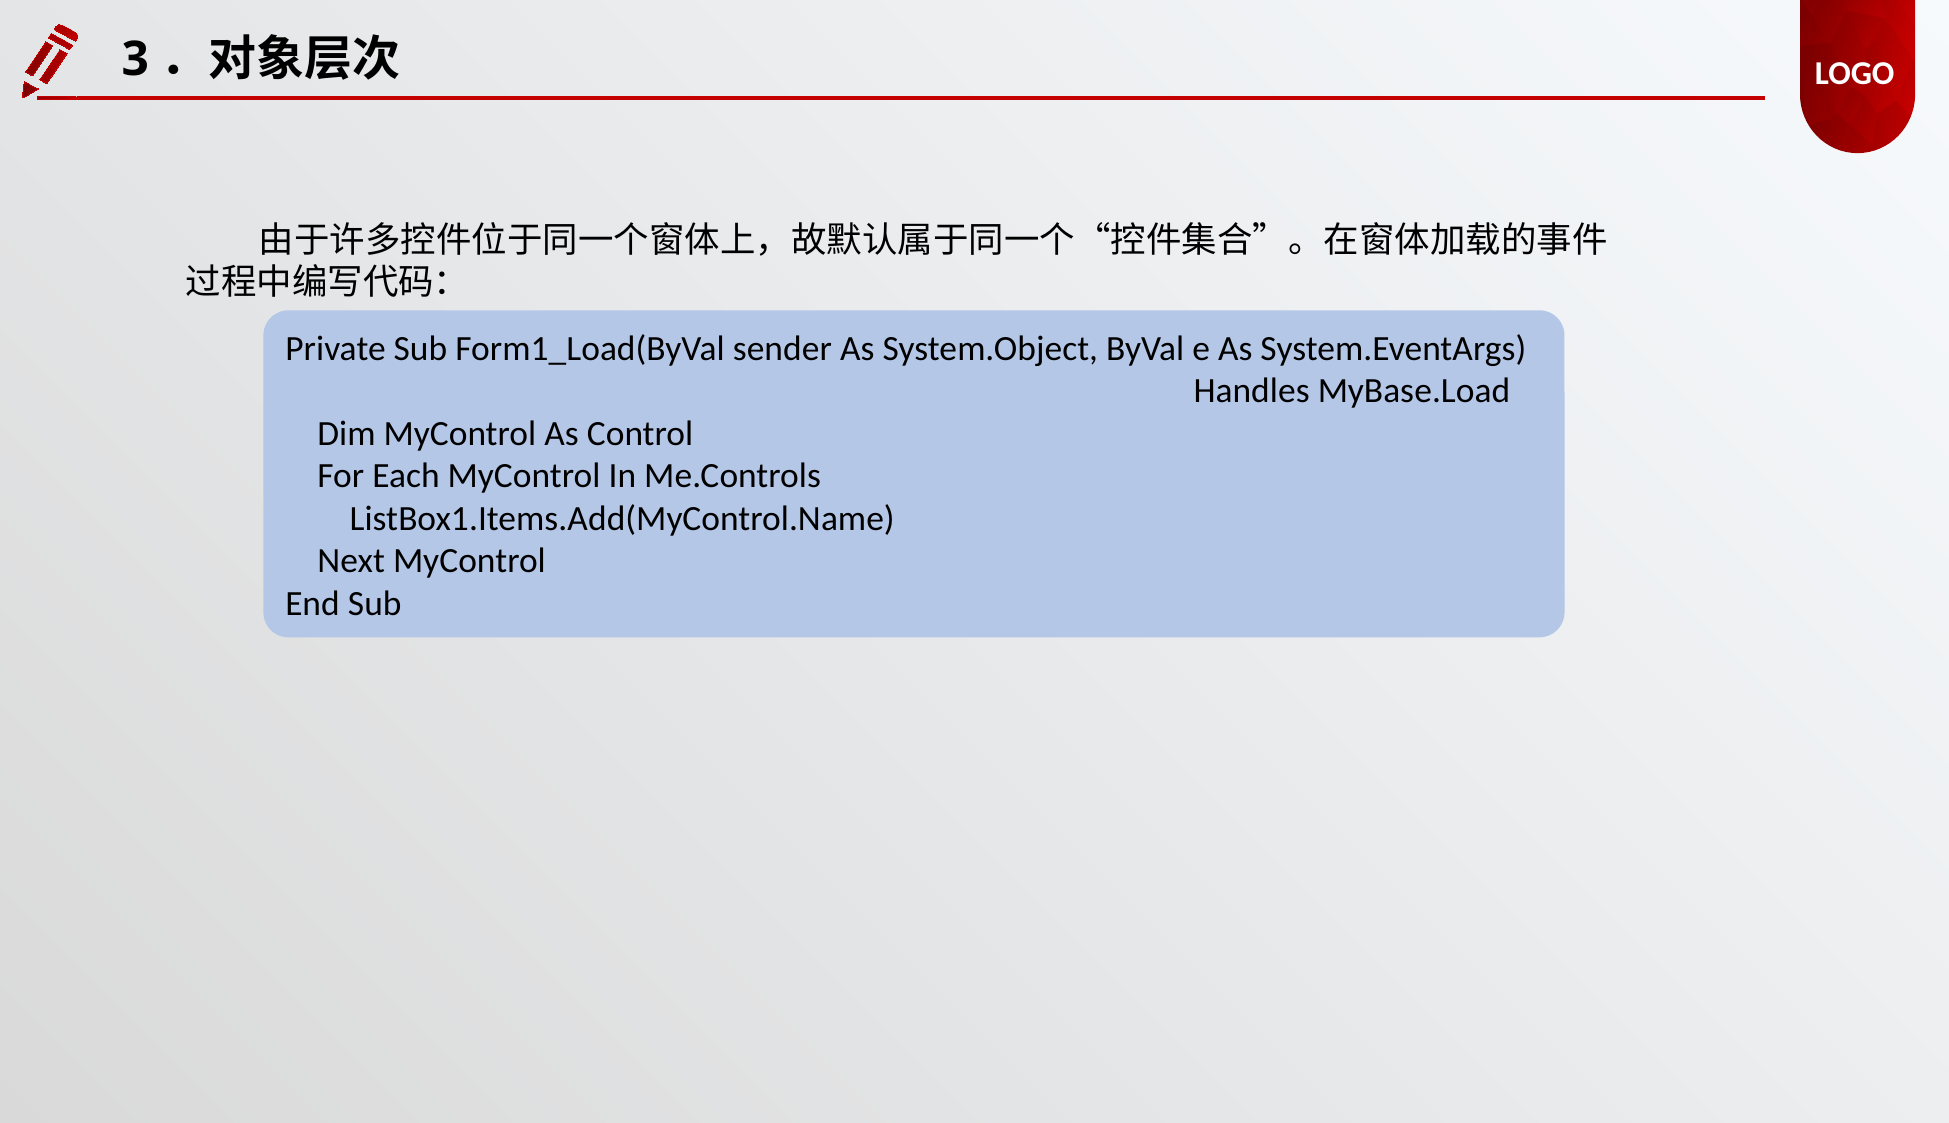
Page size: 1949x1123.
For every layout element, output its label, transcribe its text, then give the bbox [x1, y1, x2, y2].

text_box 由于许多控件位于同一个窗体上，故默认属于同一个“控件集合”。在窗体加载的事件过程中编写代码： [170, 209, 1650, 309]
picture [48, 33, 73, 49]
picture [22, 82, 37, 97]
picture [1800, 0, 1916, 154]
text_box 3．对象层次 [101, 17, 764, 95]
text_box Private Sub Form1_Load(ByVal sender As System.Object, ByVal e As System.EventArgs) Handles MyBase.Load Dim MyControl As Control For Each MyControl In Me.Controls ListBox1.Items.Add(MyControl.Name) Next MyControl End Sub [263, 310, 1565, 638]
picture [54, 24, 78, 41]
picture [26, 42, 52, 75]
picture [40, 50, 67, 83]
